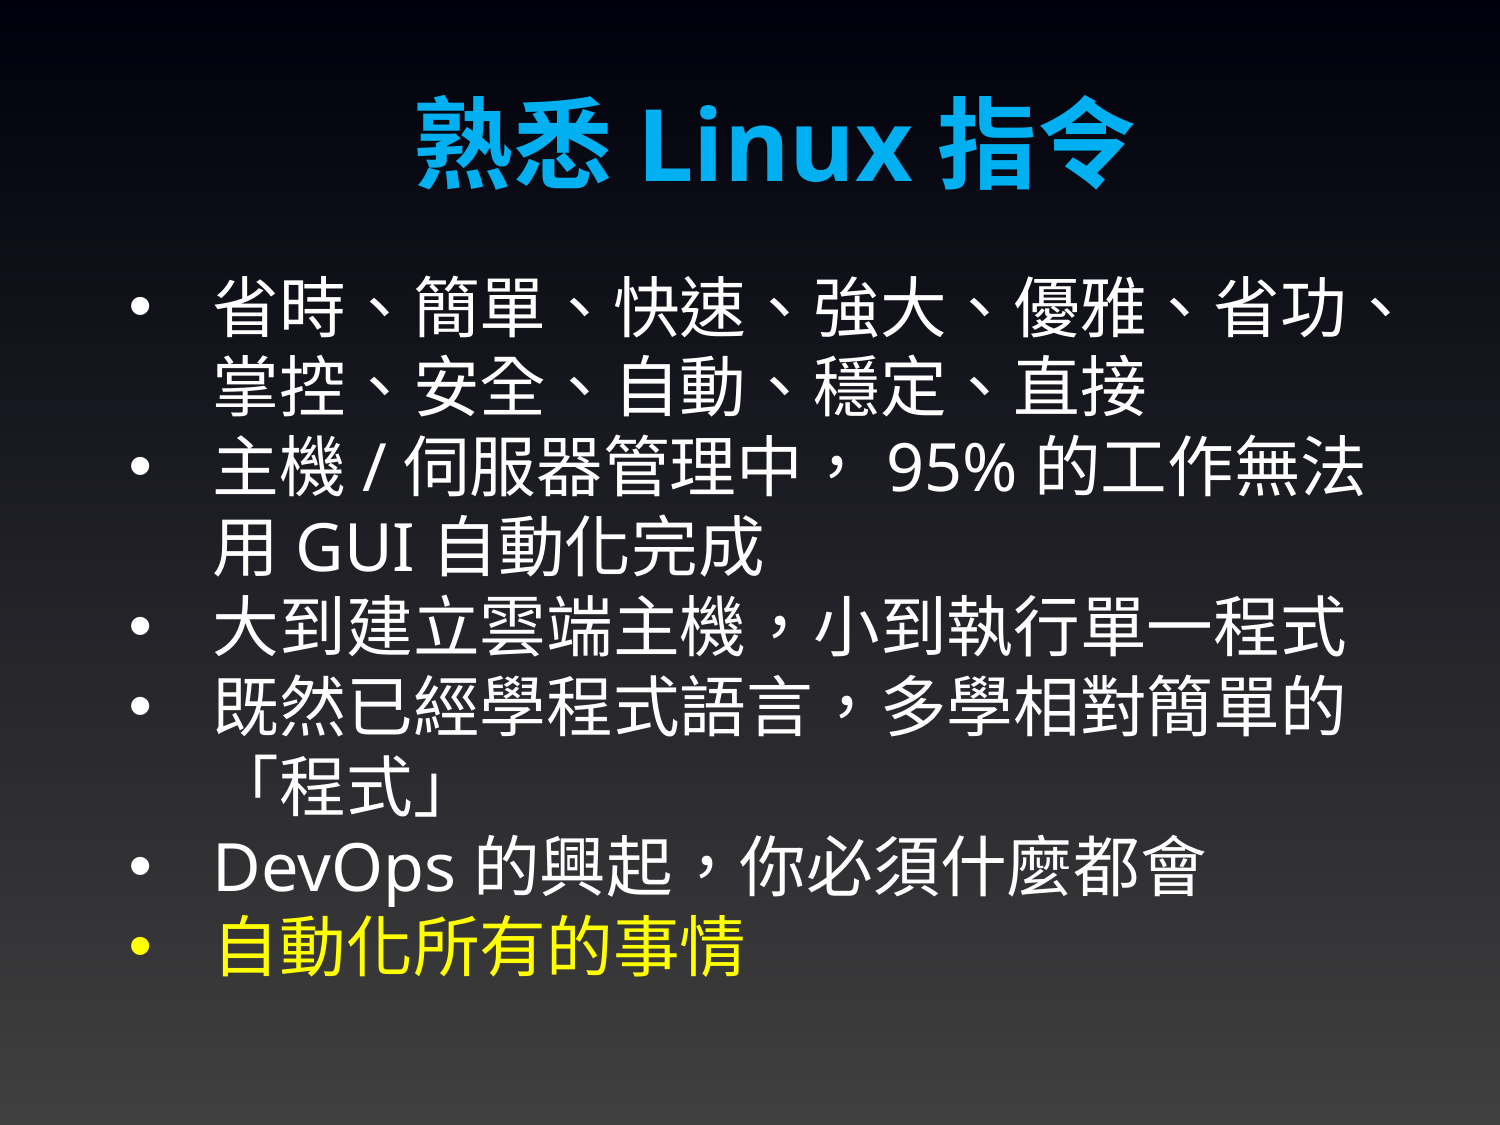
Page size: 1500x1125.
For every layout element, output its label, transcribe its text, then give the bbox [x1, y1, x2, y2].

text_box 省時、簡單、快速、強大、優雅、省功、掌控、安全、自動、穩定、直接 主機/伺服器管理中，95%的工作無法用GUI自動化完成 大到建立雲端主機，小到執行單一程式 既然已經學程式語言，多學相對簡單的「程式」 DevOps的興起，你必須什麼都會 自動化所有的事情 [113, 257, 1439, 993]
text_box 熟悉Linux指令 [398, 54, 1154, 217]
